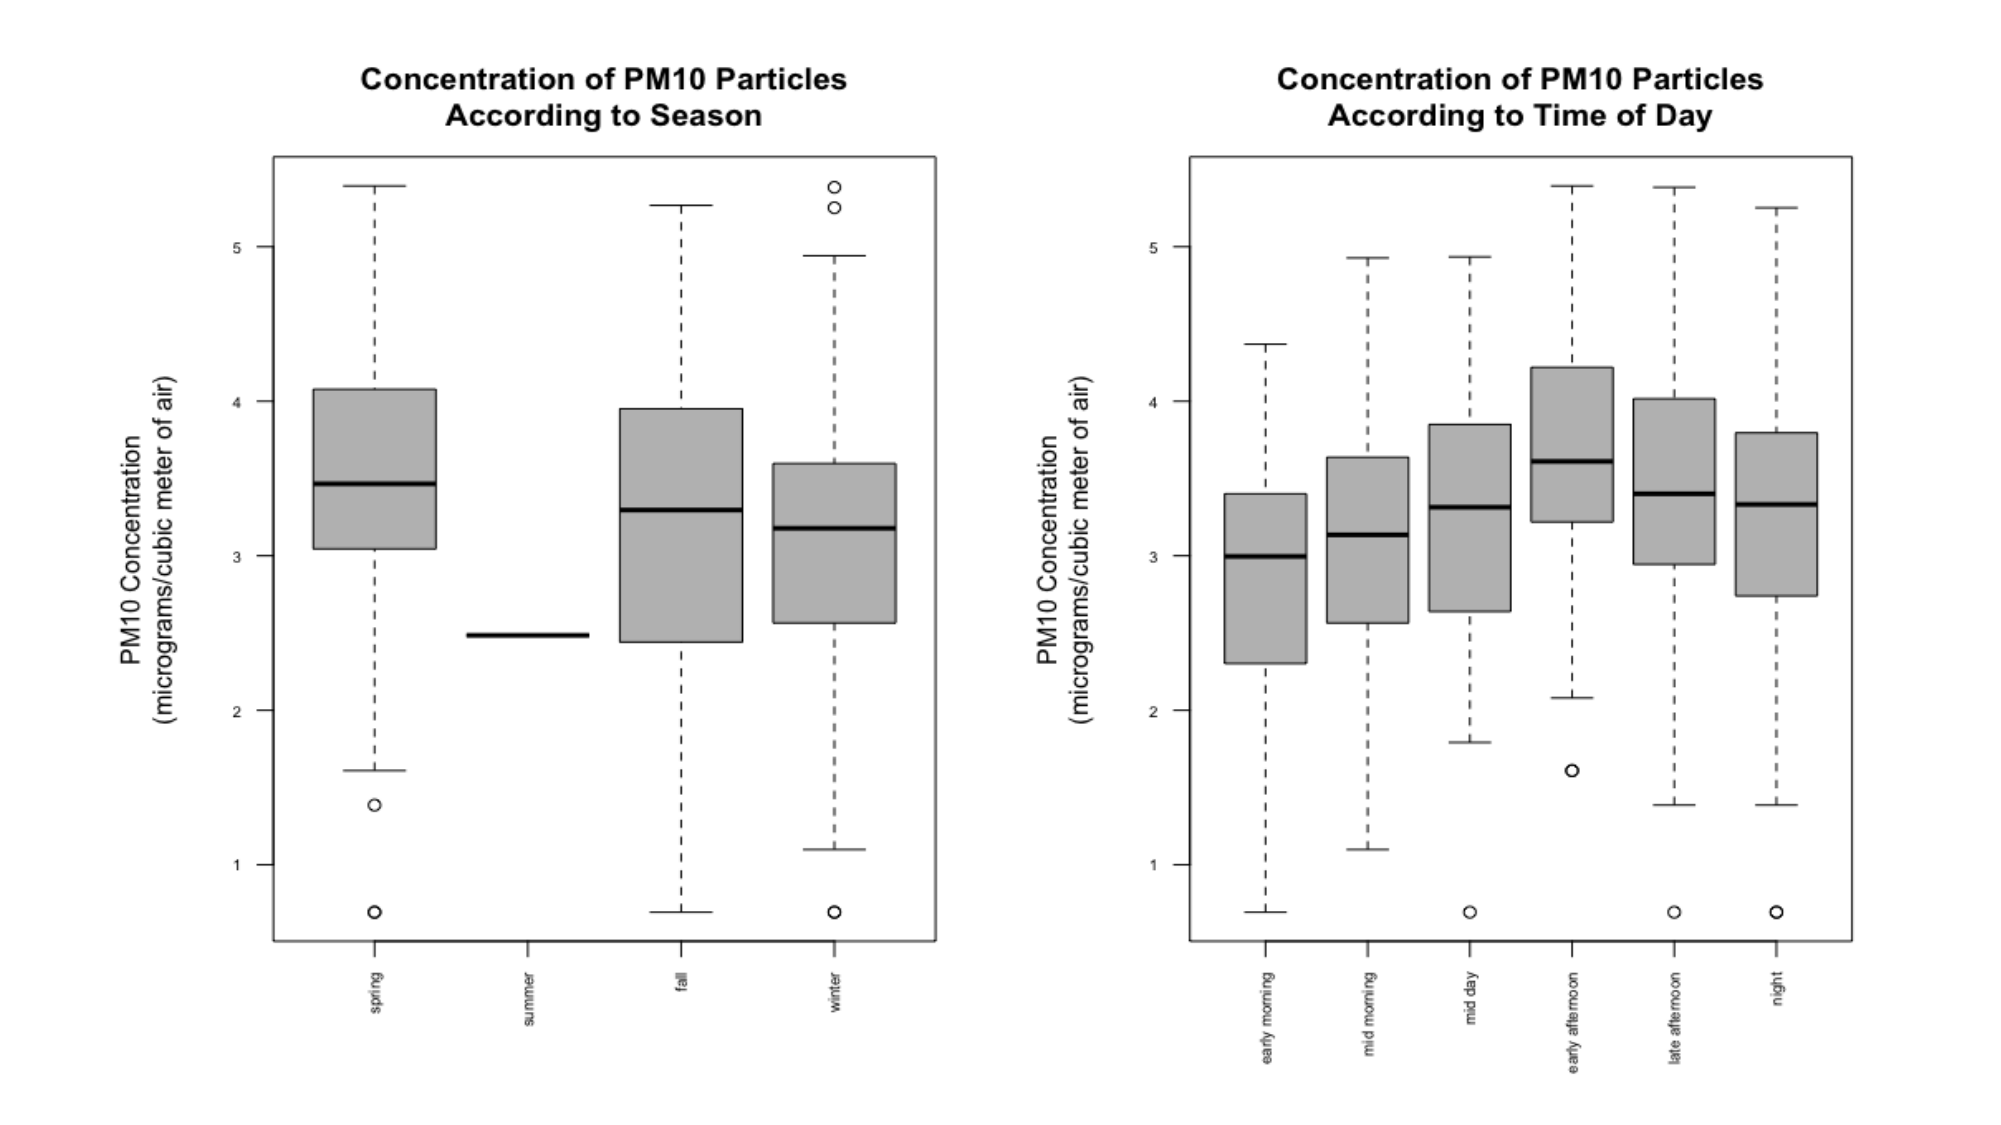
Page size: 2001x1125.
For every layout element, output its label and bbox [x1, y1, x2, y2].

list [83, 36, 1916, 1093]
